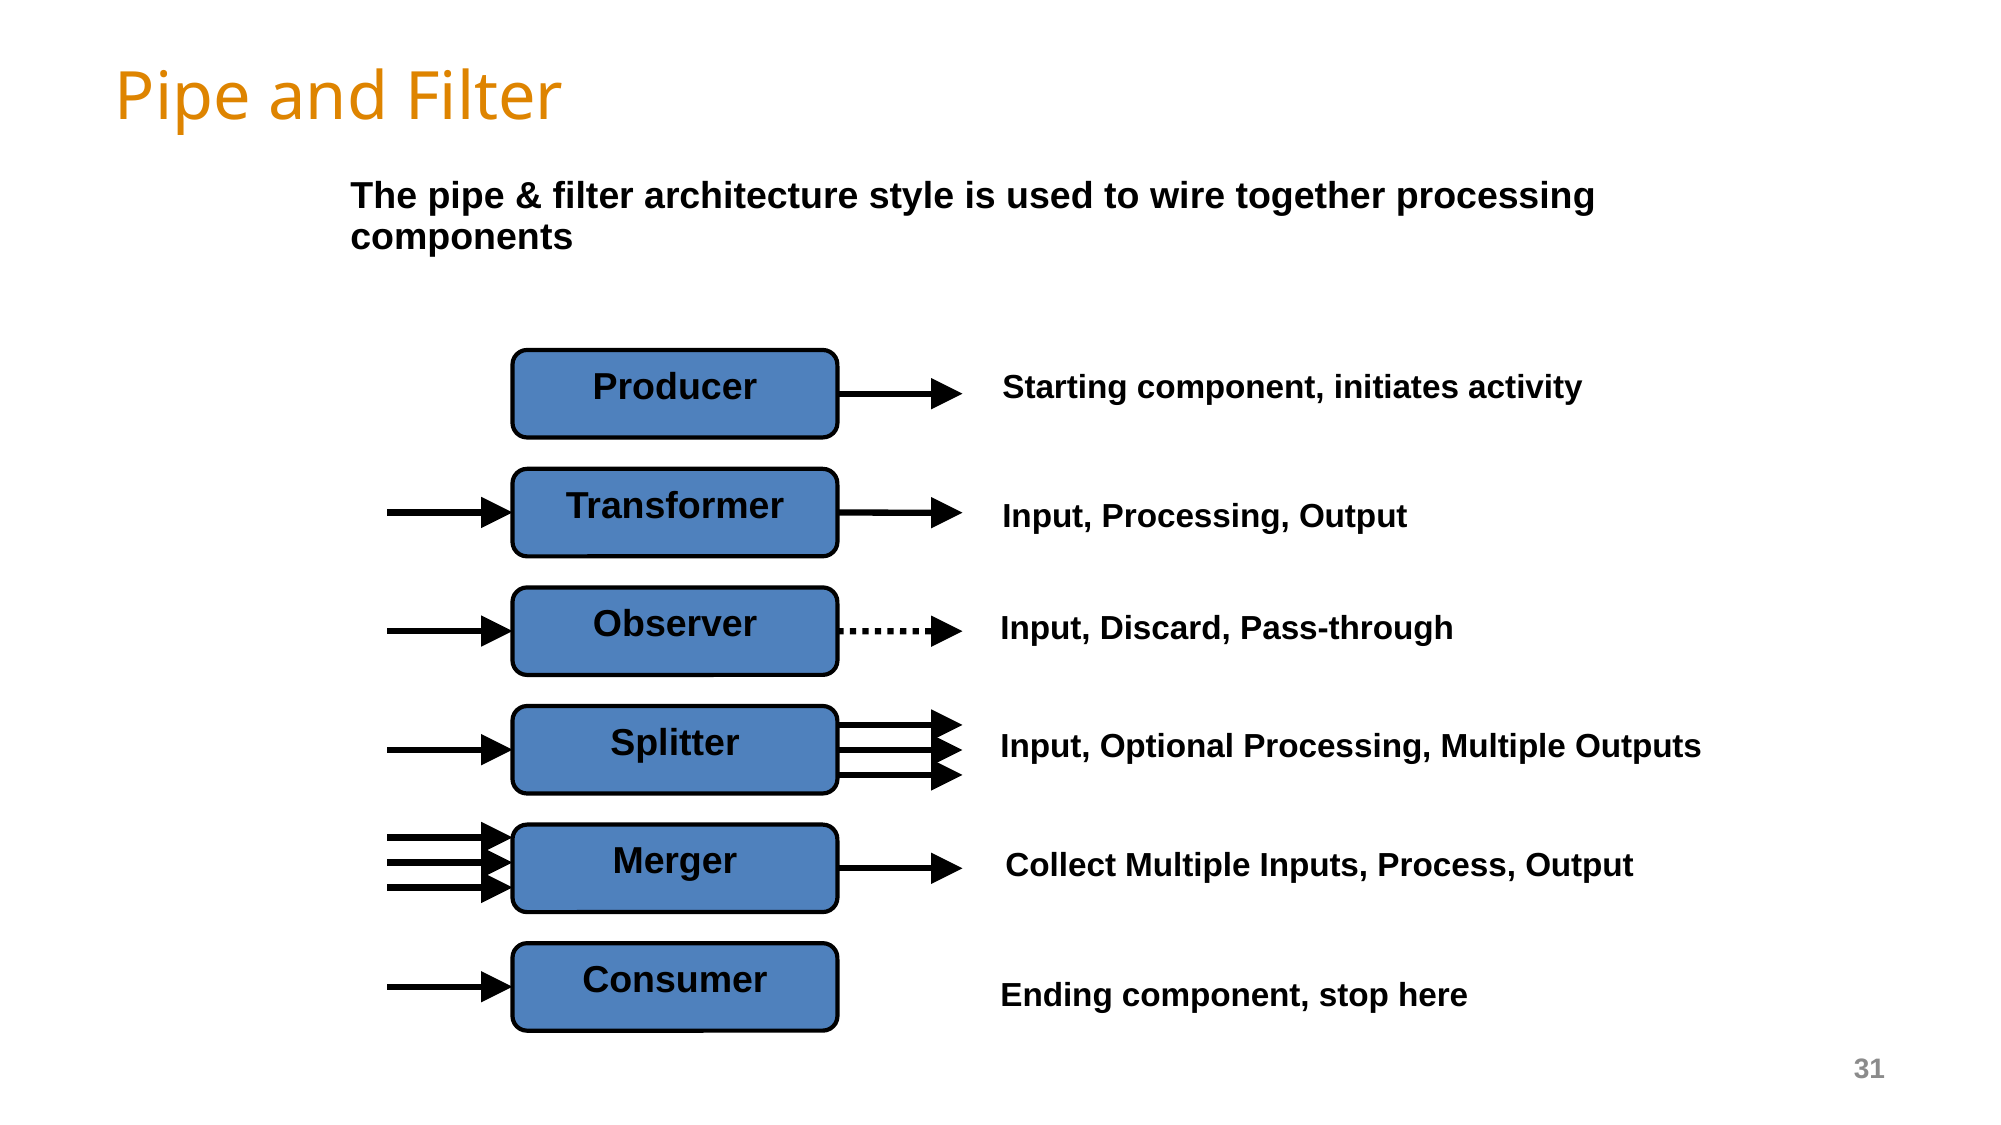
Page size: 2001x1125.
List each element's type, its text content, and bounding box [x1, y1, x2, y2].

text_box Collect Multiple Inputs, Process, Output [990, 840, 1729, 892]
text_box Ending component, stop here [985, 970, 1724, 1021]
text_box Consumer [512, 943, 838, 1031]
text_box Input, Discard, Pass-through [985, 603, 1724, 654]
text_box Input, Optional Processing, Multiple Outputs [985, 721, 1724, 773]
title Pipe and Filter [99, 45, 1900, 160]
text_box Splitter [512, 706, 838, 794]
text_box Starting component, initiates activity [987, 362, 1725, 414]
text_box Producer [512, 349, 838, 438]
text_box Observer [512, 587, 838, 675]
text_box Input, Processing, Output [987, 491, 1725, 542]
text_box Transformer [512, 468, 838, 557]
text_box The pipe & filter architecture style is used to wire together processing components [335, 169, 1748, 265]
text_box Merger [512, 824, 838, 913]
slide_number 31 [1433, 1039, 1900, 1100]
